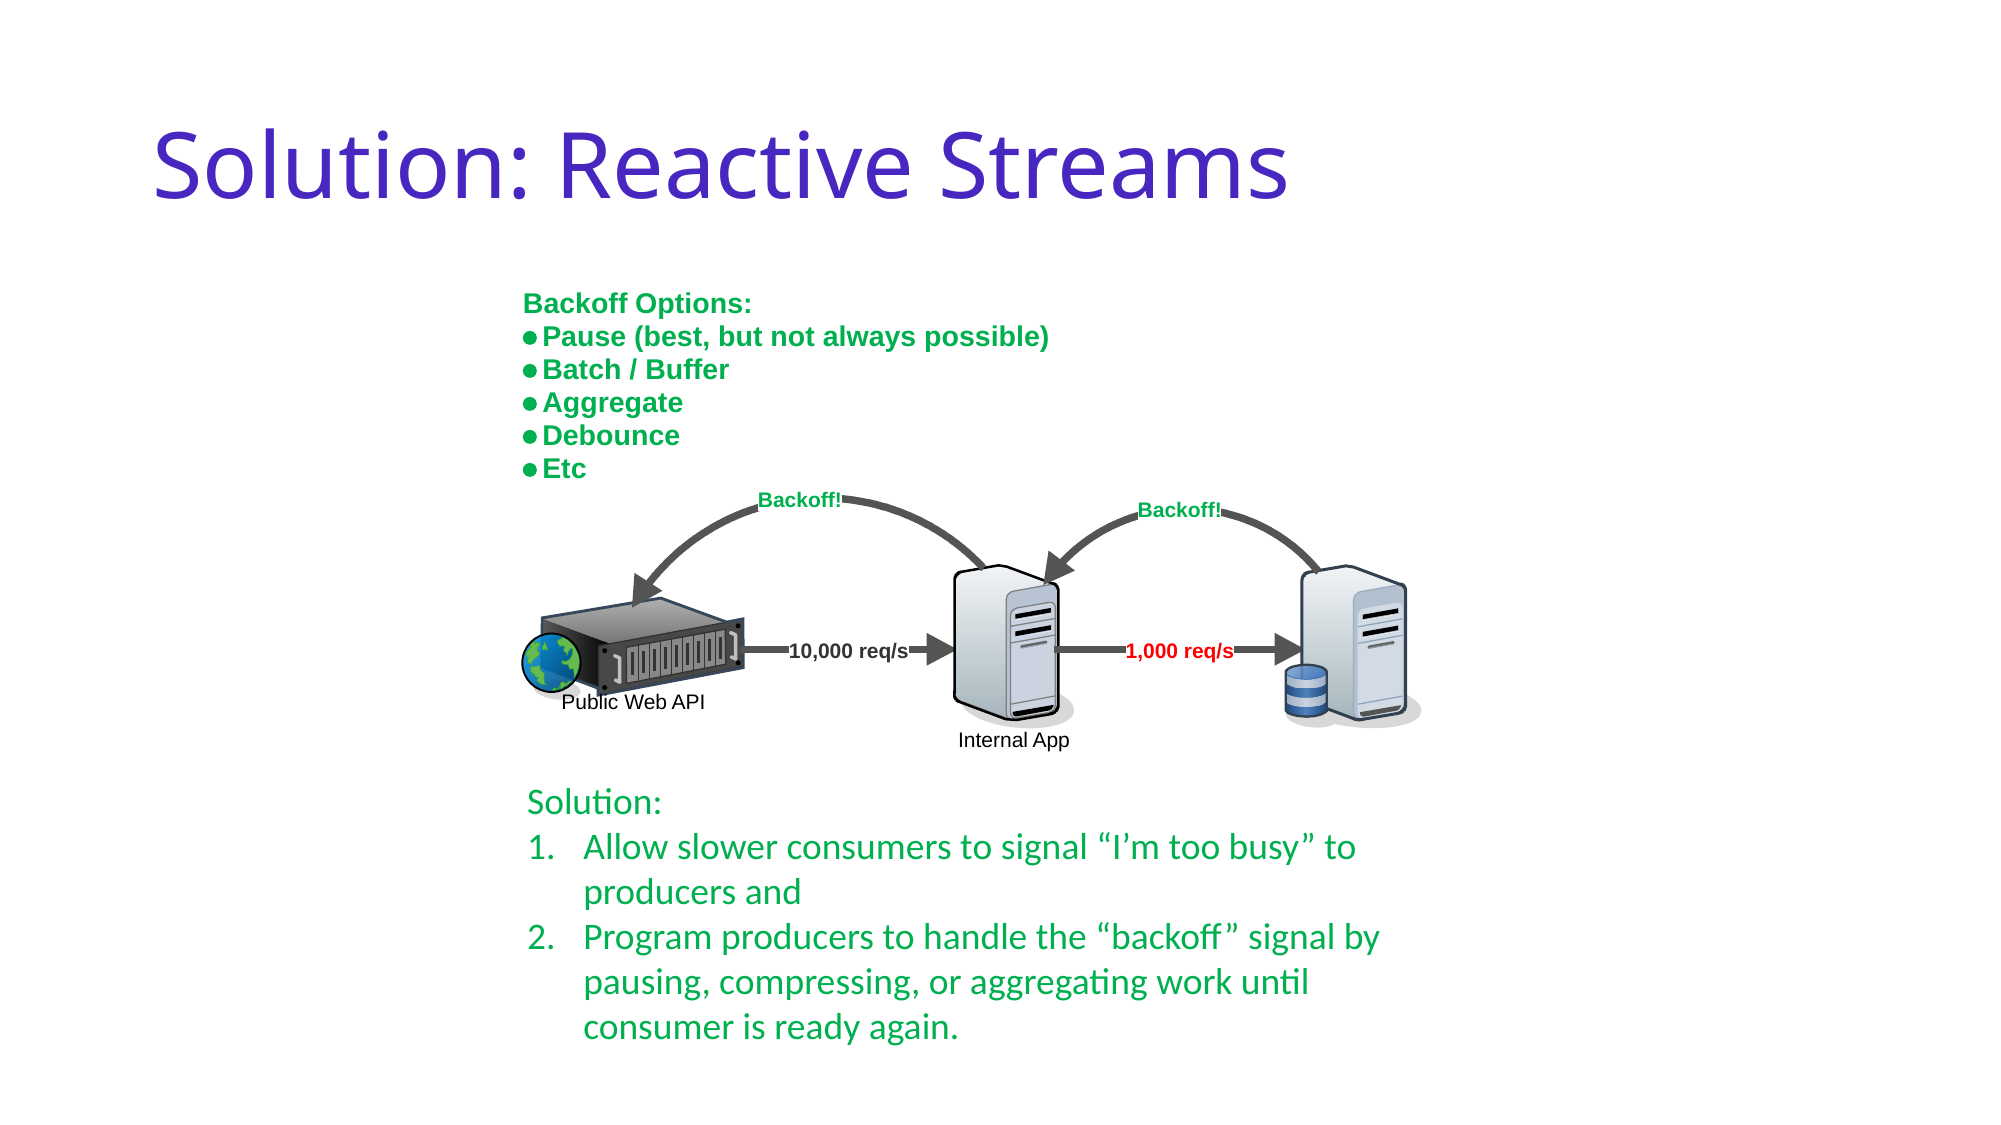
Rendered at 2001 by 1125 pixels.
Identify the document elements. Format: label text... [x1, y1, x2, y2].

text_box Solution: Allow slower consumers to signal “I’m too busy” to producers and Program producers to handle the “backoff” signal by pausing, compressing, or aggregating work until consumer is ready again. [512, 769, 1484, 1055]
title Solution: Reactive Streams [137, 59, 1863, 278]
picture [513, 277, 1434, 800]
